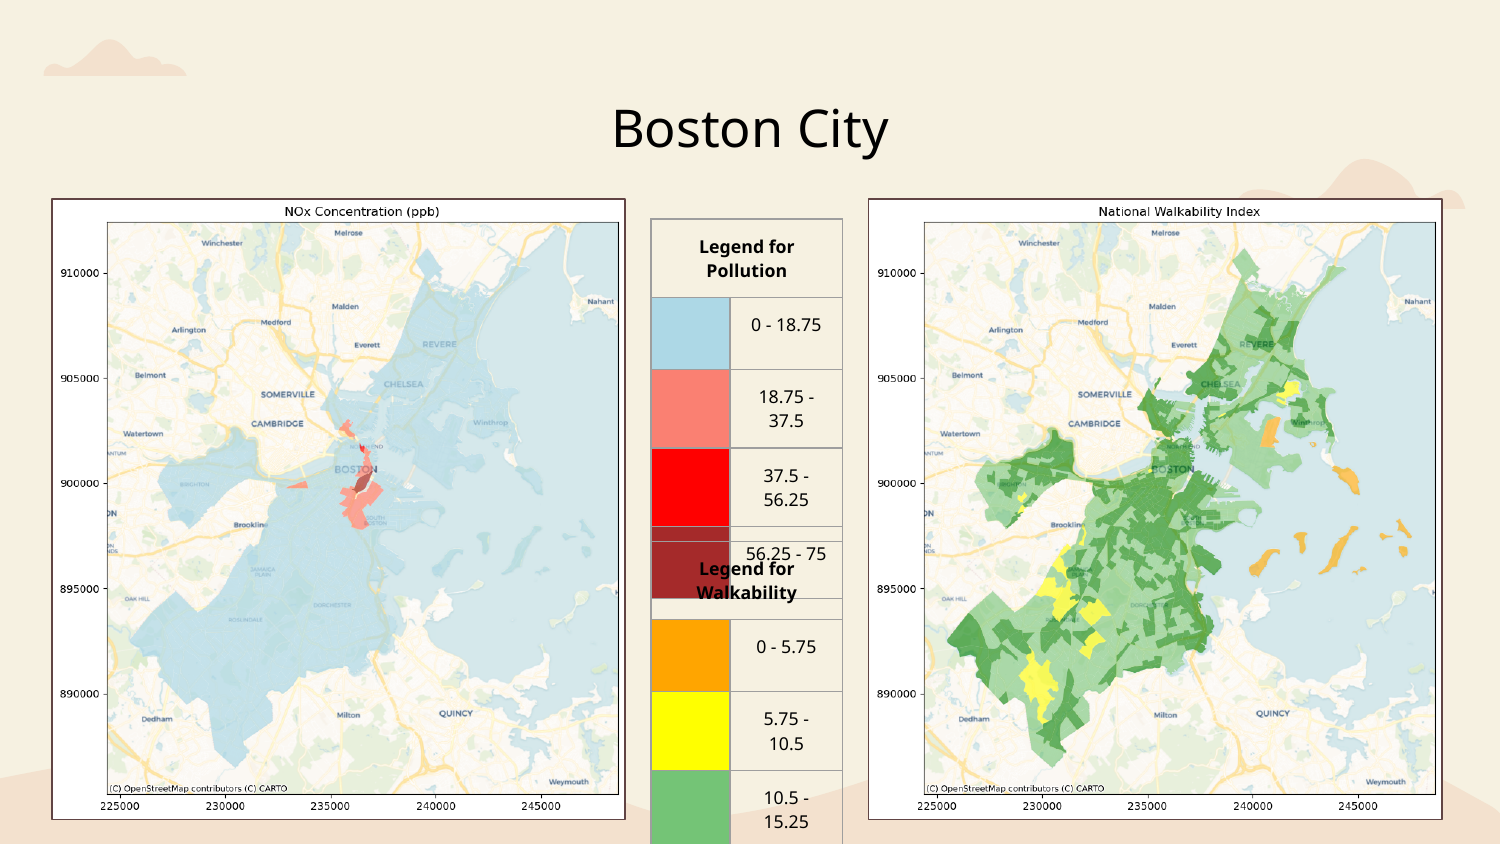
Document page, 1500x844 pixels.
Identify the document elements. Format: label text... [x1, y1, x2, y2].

picture [52, 199, 625, 819]
table_cell 18.75 - 37.5 [731, 370, 842, 447]
table_cell [652, 692, 729, 770]
table_cell 56.25 - 75 [731, 527, 842, 541]
table_cell [652, 620, 729, 691]
table_cell 37.5 - 56.25 [731, 449, 842, 526]
table_cell [652, 771, 729, 844]
table_cell [652, 449, 729, 526]
title Boston City [85, 80, 1415, 175]
table_cell 0 - 18.75 [731, 298, 842, 369]
table_cell [652, 298, 729, 369]
table_cell 10.5 - 15.25 [731, 771, 842, 844]
table_cell [652, 370, 729, 447]
table_header Legend for Pollution [652, 220, 842, 297]
table_cell 5.75 - 10.5 [731, 692, 842, 770]
table_header Legend for Walkability [652, 542, 842, 619]
table_cell 0 - 5.75 [731, 620, 842, 691]
table_cell [652, 527, 729, 541]
picture [869, 199, 1442, 819]
